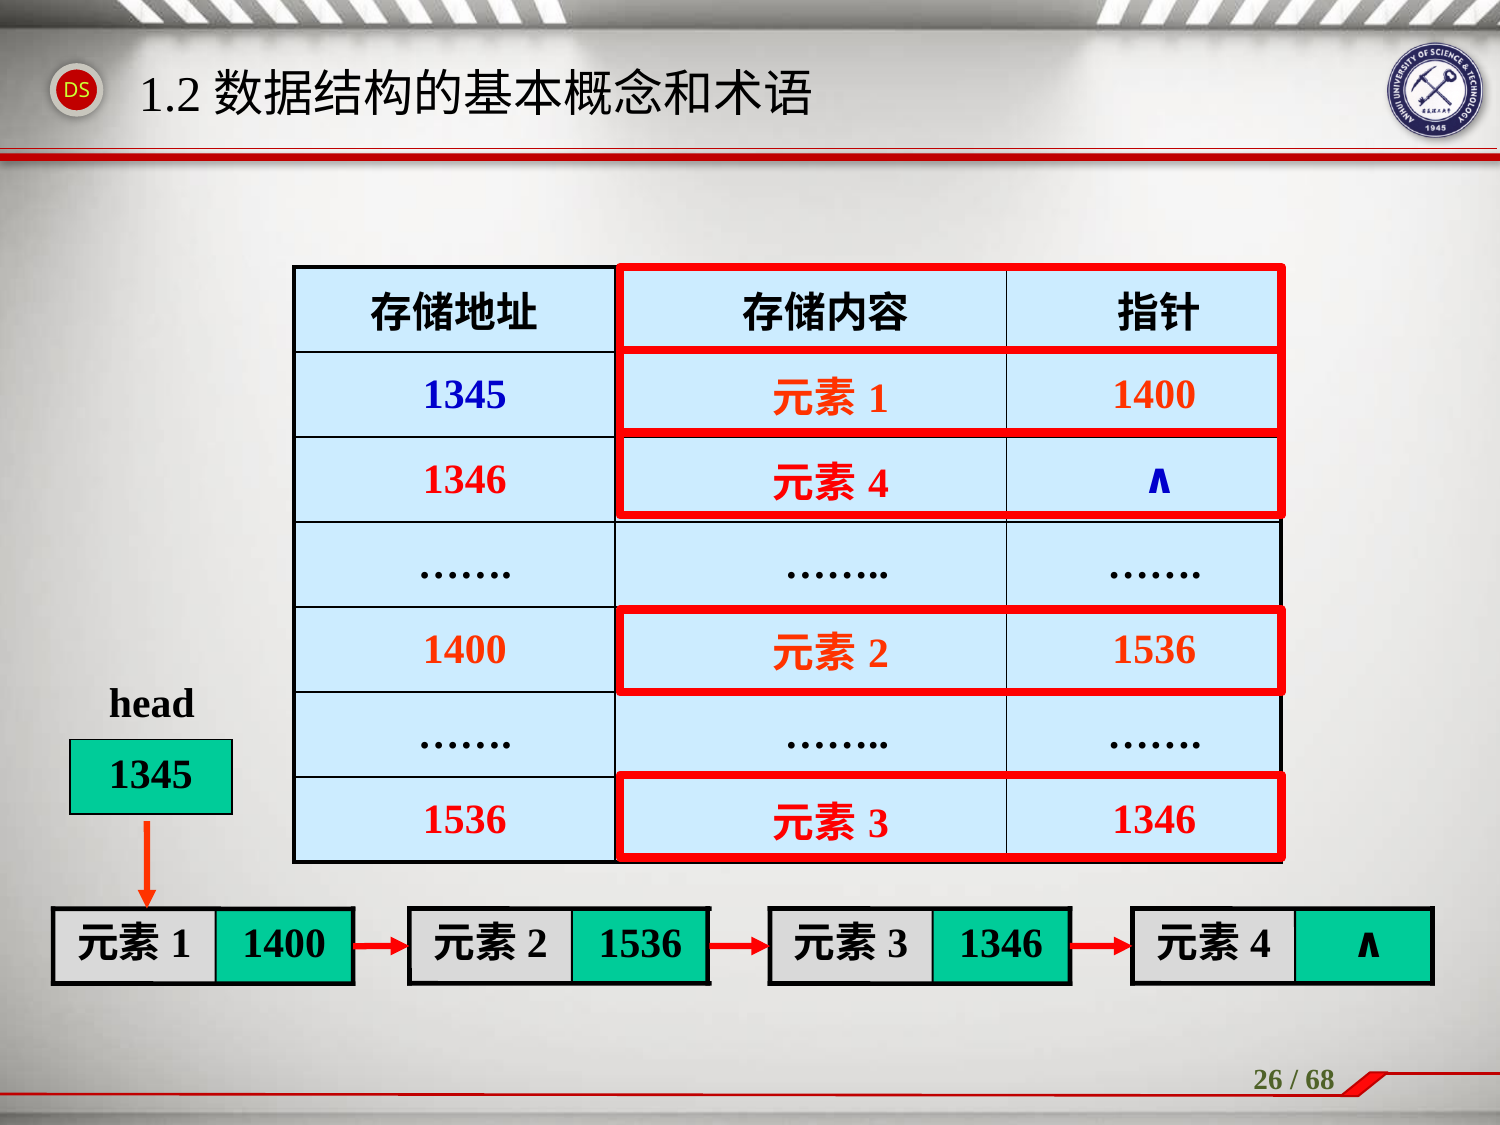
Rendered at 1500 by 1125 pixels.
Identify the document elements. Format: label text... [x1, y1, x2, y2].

text_box [618, 348, 1284, 430]
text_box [52, 908, 354, 984]
table_cell ……. [1007, 523, 1279, 606]
text_box [618, 773, 1284, 860]
table_cell 1346 [296, 438, 614, 521]
text_box [618, 430, 1284, 517]
table_cell ……. [296, 523, 614, 606]
table_cell 1536 [296, 778, 614, 860]
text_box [409, 908, 710, 984]
title 1.2数据结构的基本概念和术语 [123, 44, 1318, 138]
picture [0, 161, 1500, 1094]
picture [0, 1075, 1500, 1125]
table_cell 1400 [296, 608, 614, 691]
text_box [69, 668, 233, 909]
picture [0, 0, 1500, 153]
table_cell 元素4 [616, 438, 1006, 521]
table_header 存储地址 [296, 269, 614, 351]
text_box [769, 908, 1071, 984]
text_box [618, 607, 1284, 694]
table_cell ……. [1007, 694, 1279, 773]
table_cell ……. [296, 693, 614, 776]
table_cell …….. [616, 693, 1006, 776]
text_box [618, 265, 1284, 348]
table_cell ∧ [1007, 517, 1279, 521]
table_cell 1345 [296, 353, 614, 436]
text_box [1132, 908, 1433, 984]
table_cell …….. [616, 523, 1006, 606]
